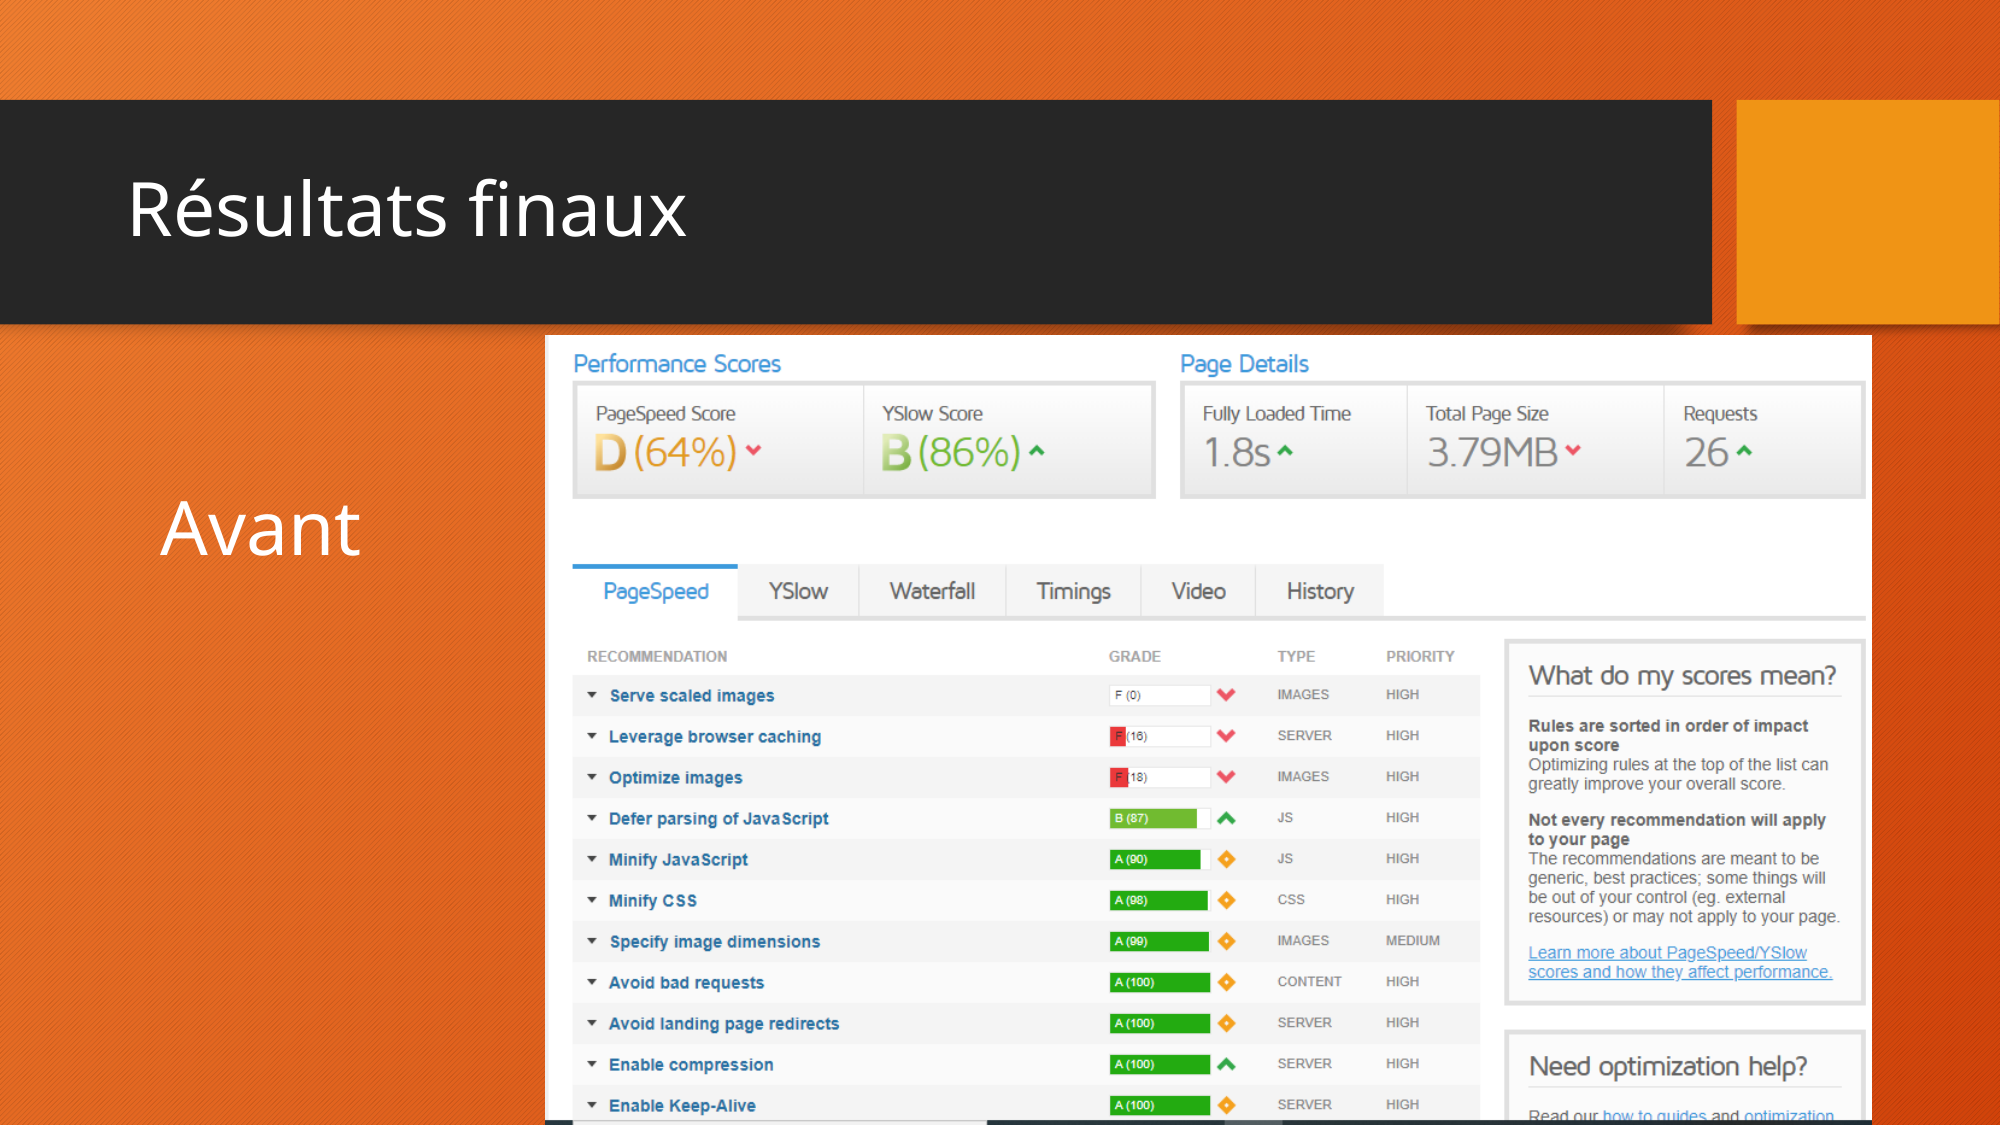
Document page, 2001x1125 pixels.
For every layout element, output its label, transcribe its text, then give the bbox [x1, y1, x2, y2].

picture [1736, 325, 2000, 347]
picture [0, 325, 1713, 376]
title Résultats finaux [111, 123, 1689, 301]
text_box Avant [67, 428, 455, 578]
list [545, 334, 1872, 1125]
